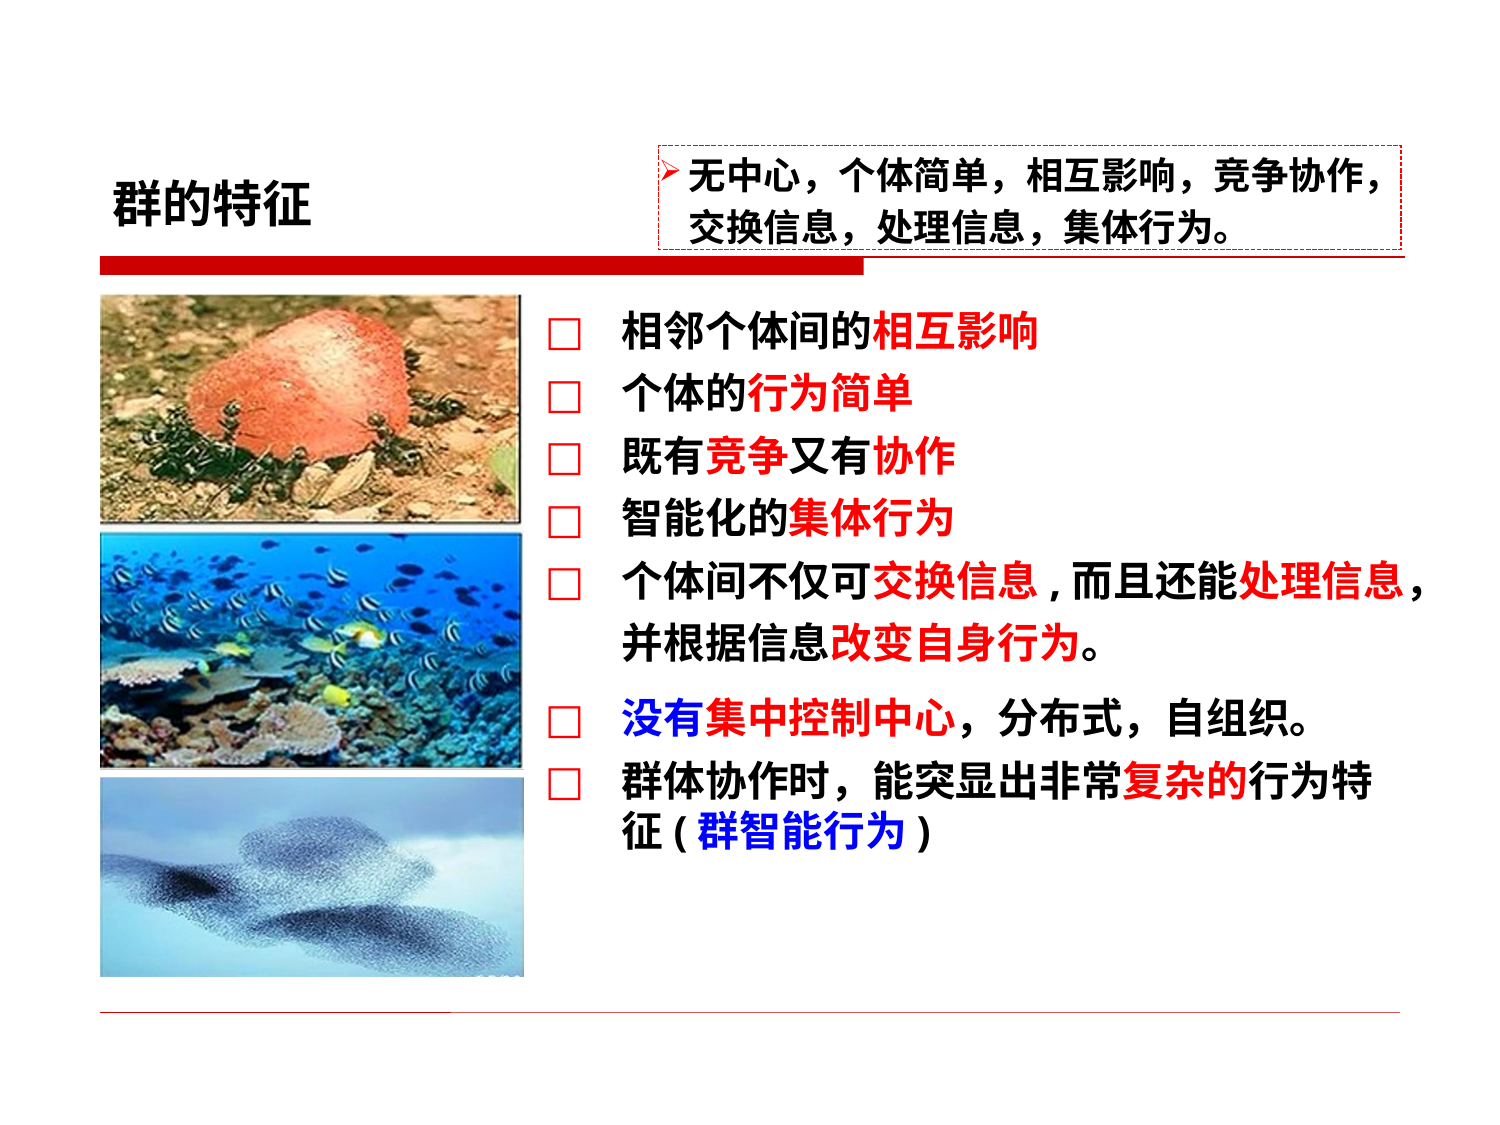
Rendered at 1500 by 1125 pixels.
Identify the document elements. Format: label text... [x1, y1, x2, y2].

text_box 相邻个体间的相互影响 个体的行为简单 既有竞争又有协作 智能化的集体行为 个体间不仅可交换信息,而且还能处理信息，并根据信息改变自身行为。 没有集中控制中心，分布式，自组织。 群体协作时，能突显出非常复杂的行为特征(群智能行为) [544, 292, 1409, 870]
picture [100, 293, 524, 977]
text_box 无中心，个体简单，相互影响，竞争协作，交换信息，处理信息，集体行为。 [658, 145, 1402, 250]
text_box 群的特征 [112, 172, 337, 233]
